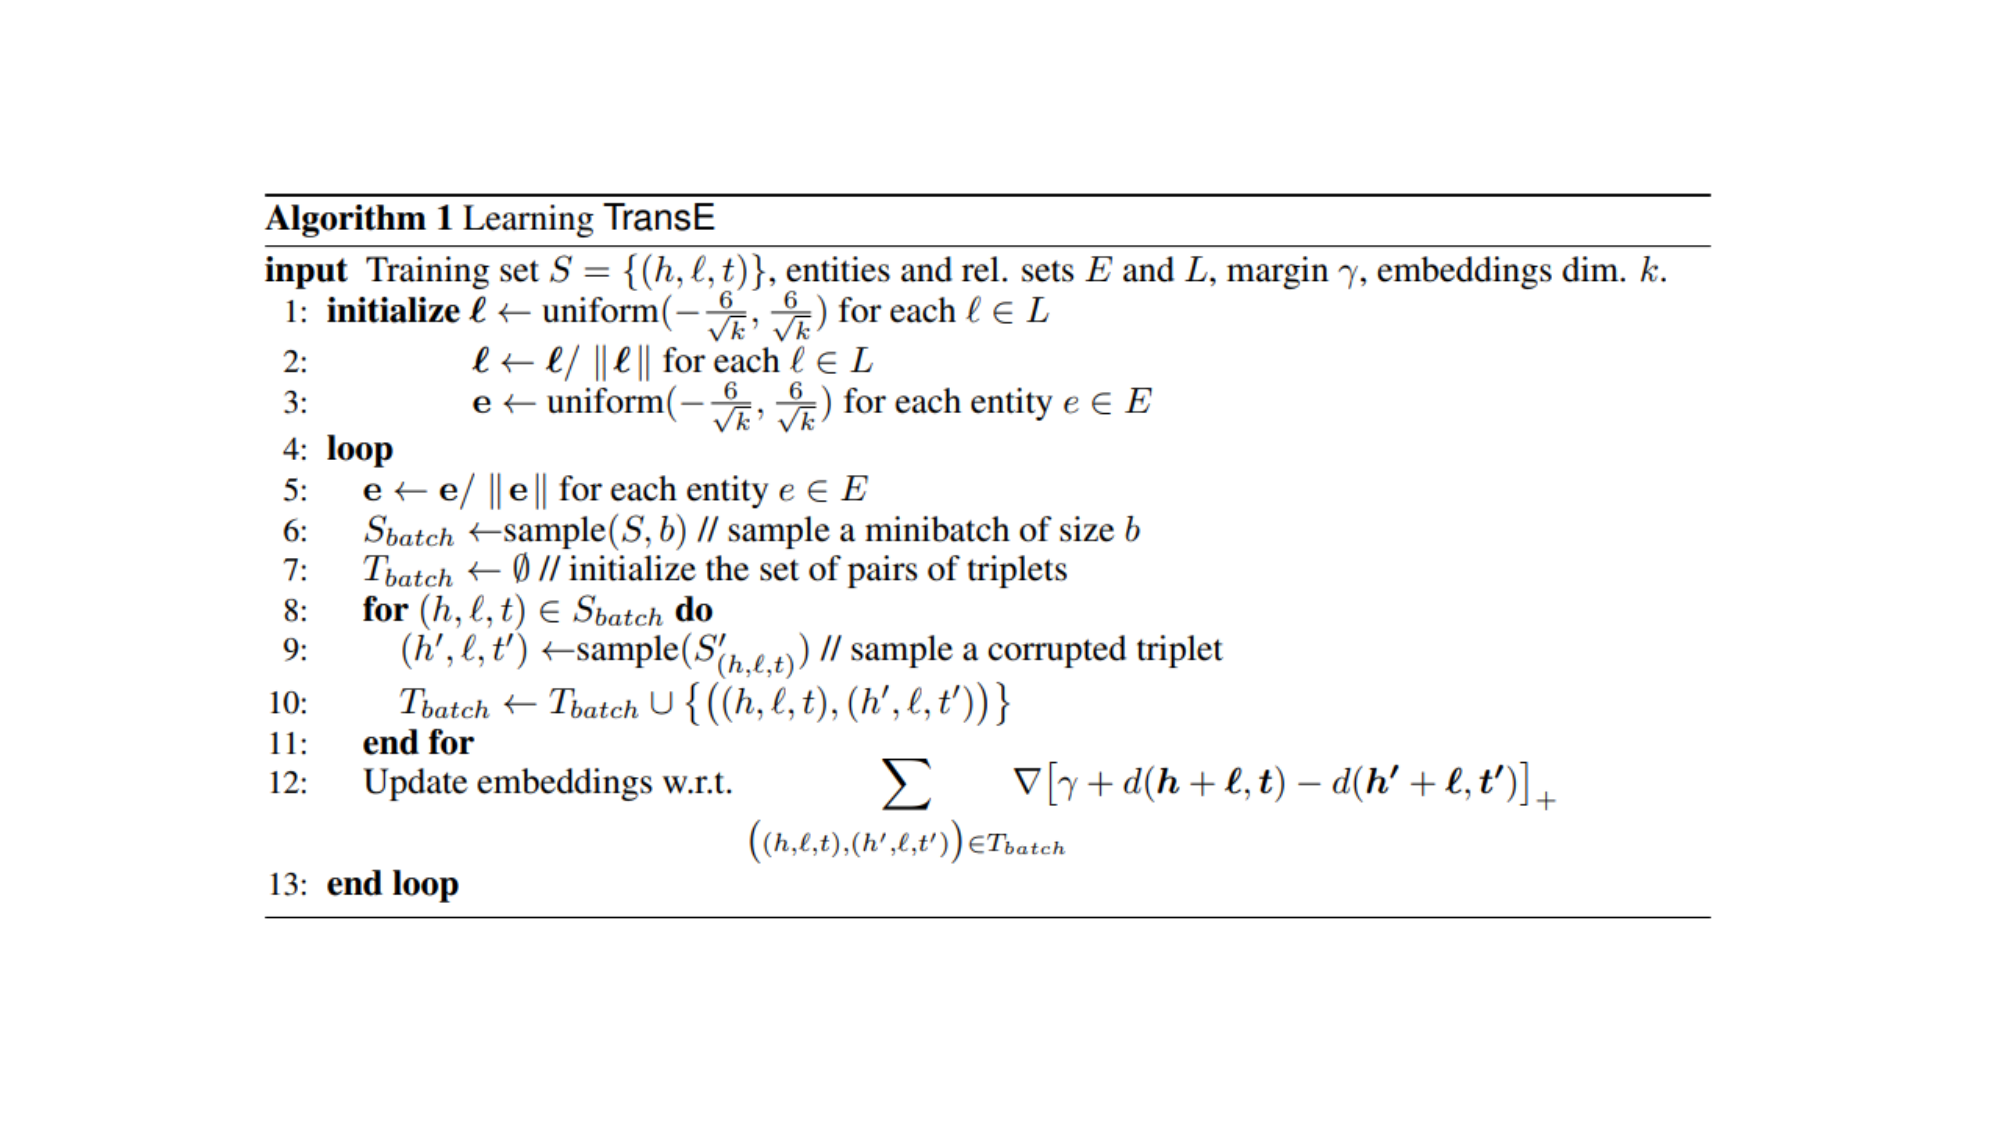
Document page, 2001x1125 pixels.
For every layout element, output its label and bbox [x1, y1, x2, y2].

picture [237, 172, 1763, 953]
